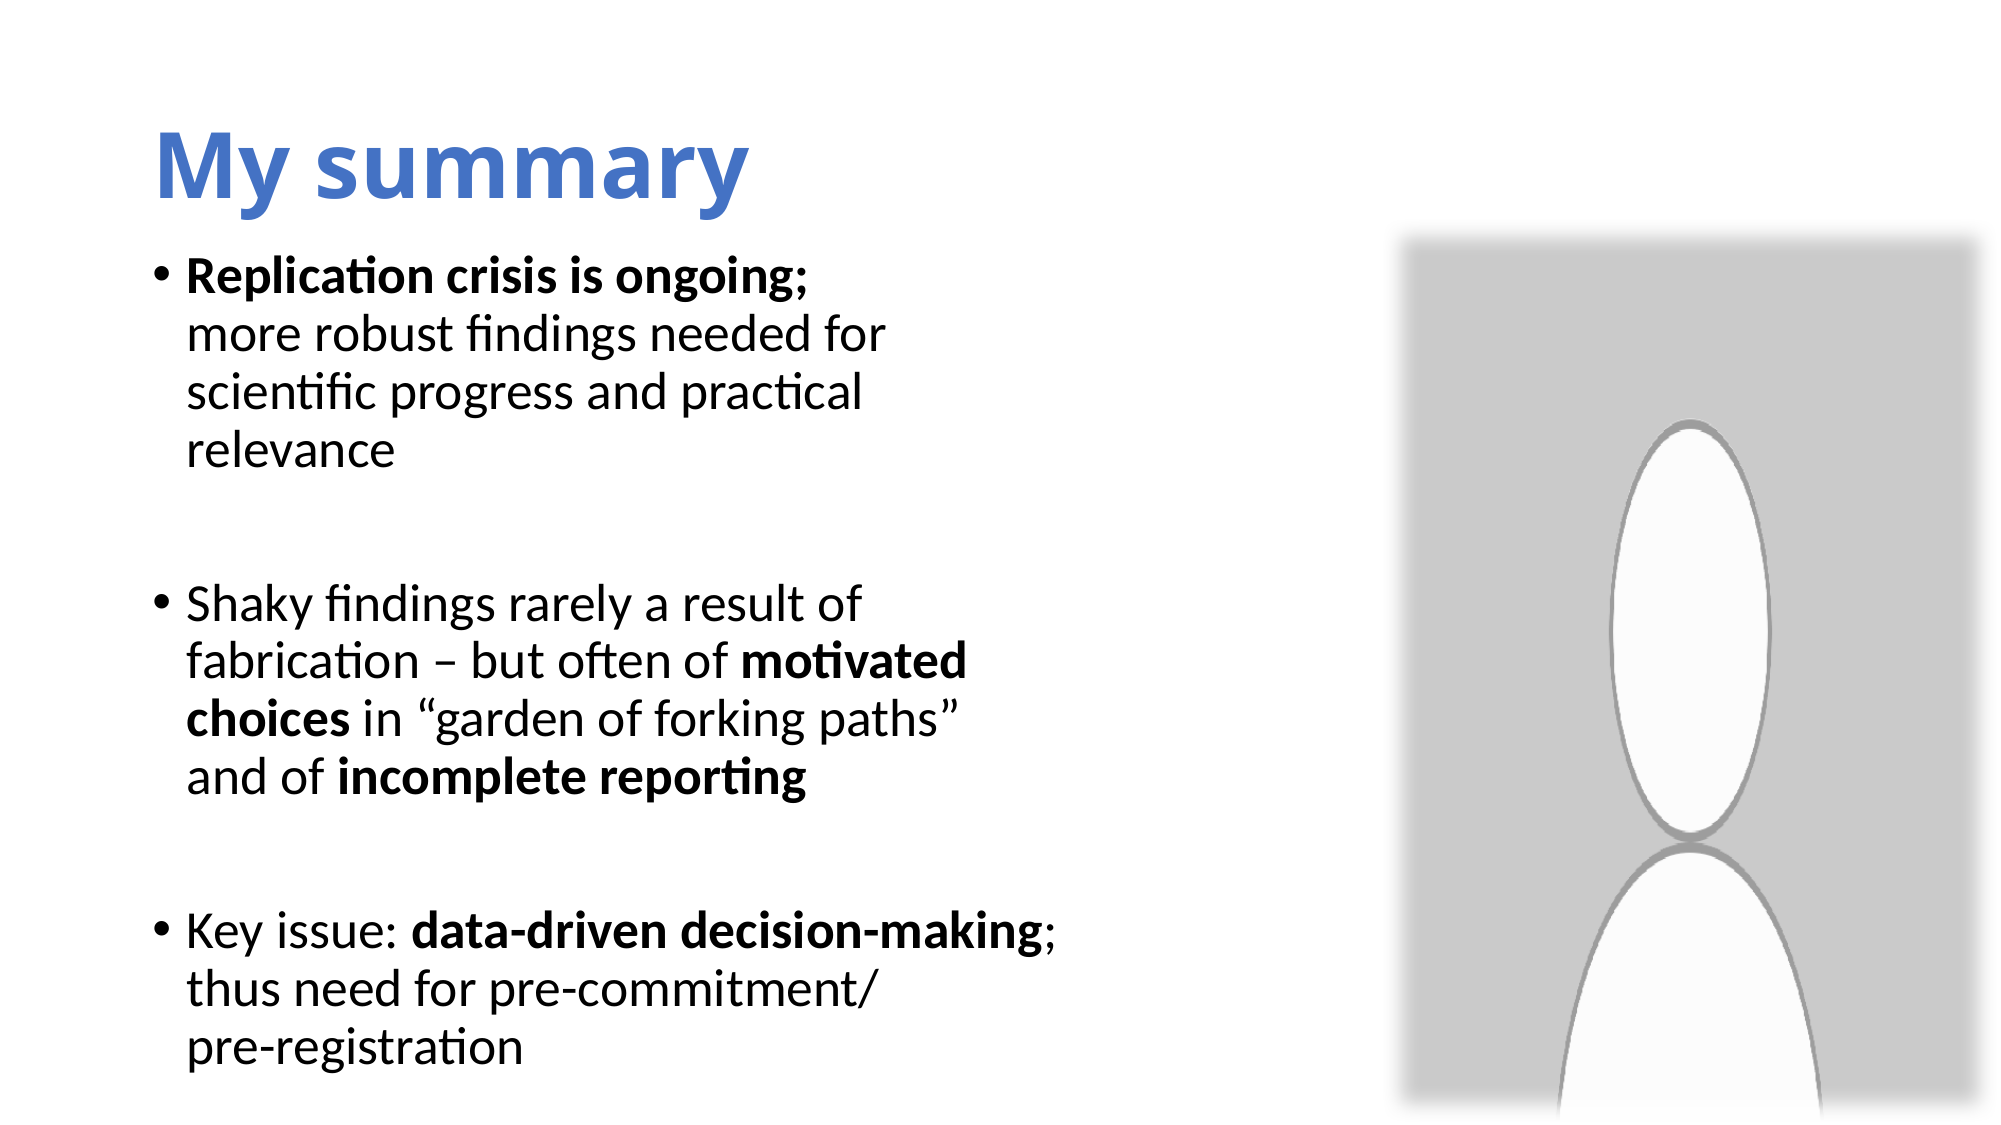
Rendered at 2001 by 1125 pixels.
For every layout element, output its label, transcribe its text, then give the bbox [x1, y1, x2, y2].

title My summary [137, 59, 1863, 240]
list Replication crisis is ongoing; more robust findings needed for scientific progress and practical relevance Shaky findings rarely a result of fabrication – but often of motivated choices in “garden of forking paths” and of incomplete reporting Key issue: data-driven decision-making; thus need for pre-commitment/ pre-registration [137, 240, 1381, 1125]
picture [1381, 217, 2000, 1125]
